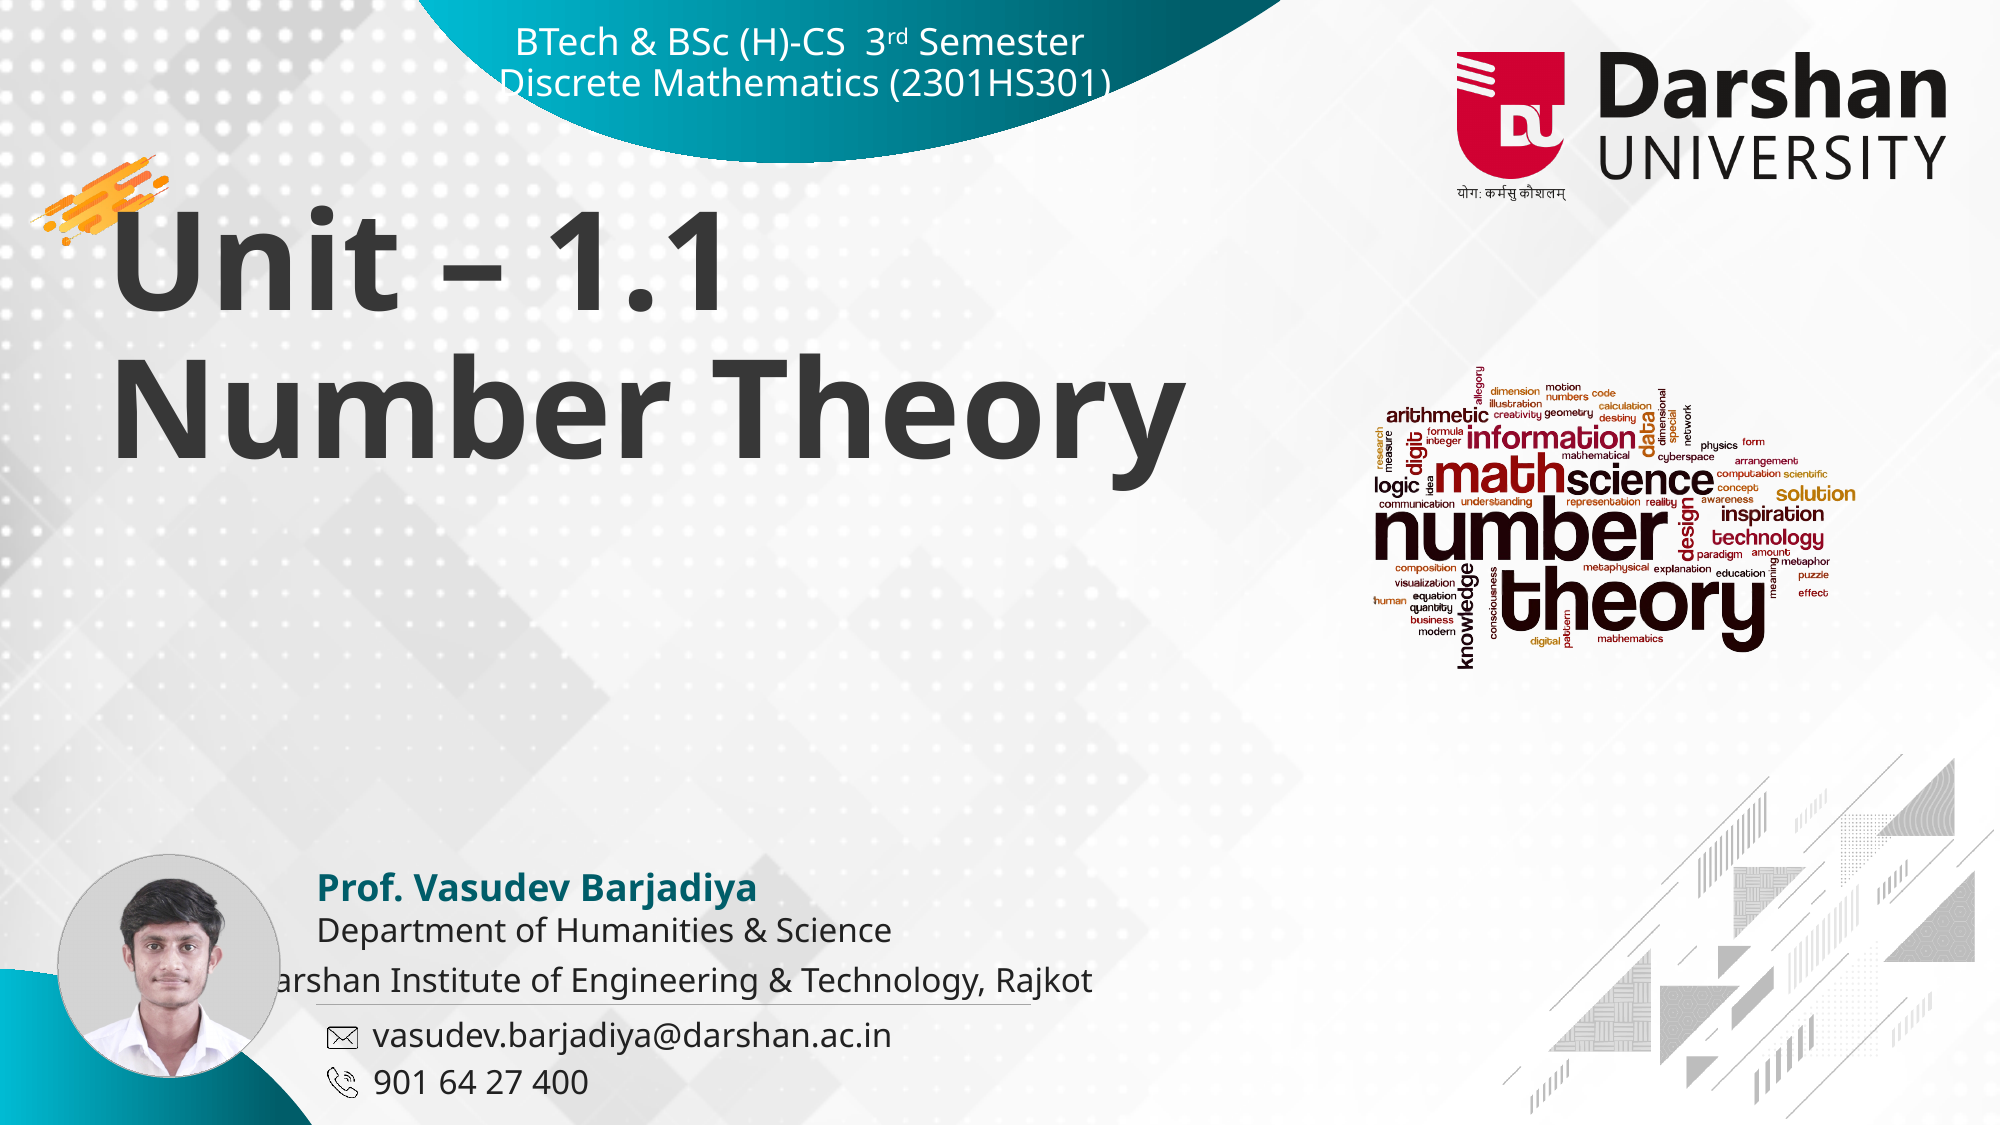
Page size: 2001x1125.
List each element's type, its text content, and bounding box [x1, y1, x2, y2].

title Unit – 1.1 Number Theory [91, 184, 1246, 608]
picture [57, 854, 280, 1077]
list Department of Humanities & Science [301, 913, 915, 956]
list Prof. Vasudev Barjadiya [301, 865, 1217, 913]
picture [327, 1022, 357, 1053]
list 901 64 27 400 [358, 1059, 972, 1108]
picture [1457, 52, 1946, 201]
picture [10, 137, 189, 265]
list vasudev.barjadiya@darshan.ac.in [357, 1013, 971, 1061]
picture [1361, 348, 1870, 688]
picture [327, 1067, 358, 1098]
